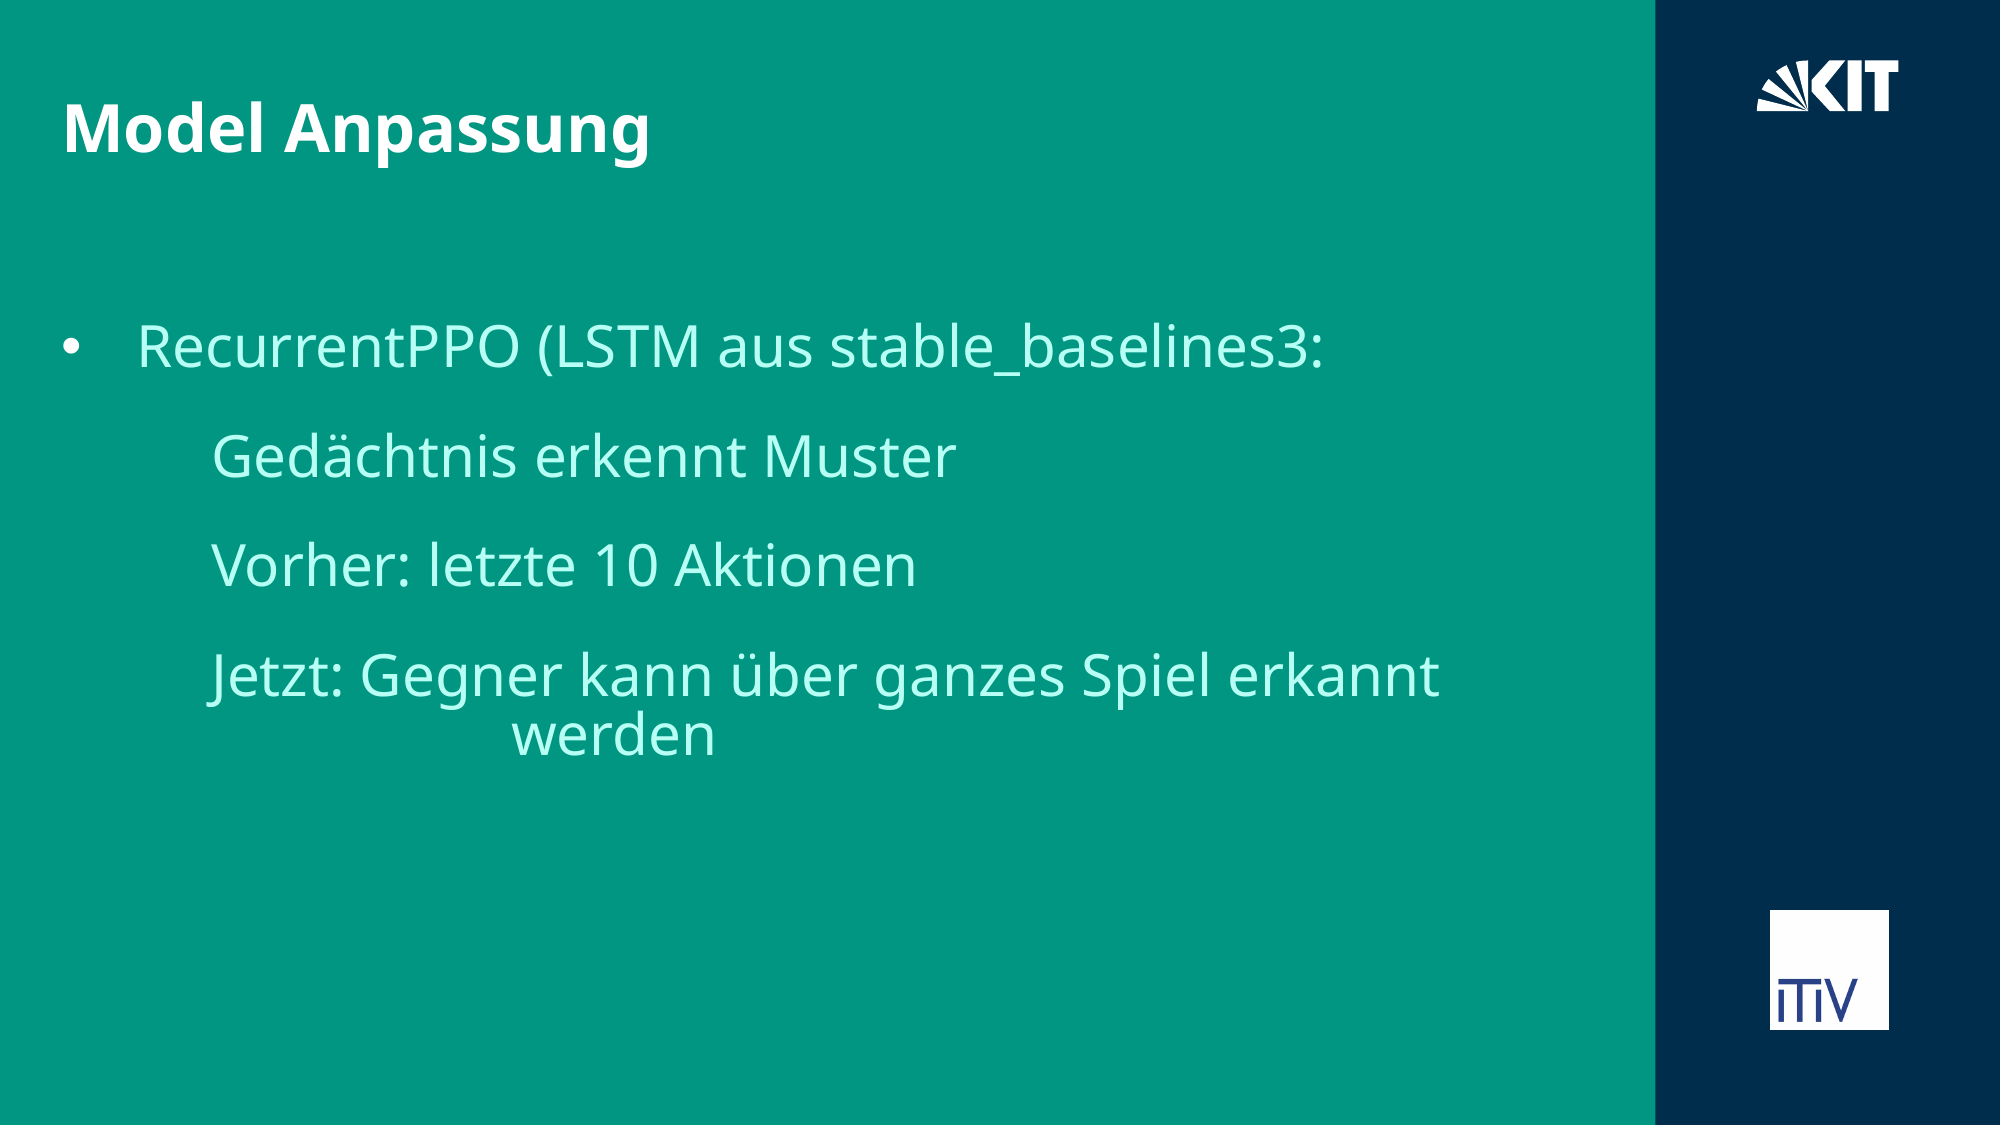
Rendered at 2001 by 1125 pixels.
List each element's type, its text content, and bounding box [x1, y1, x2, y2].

list RecurrentPPO (LSTM aus stable_baselines3: Gedächtnis erkennt Muster Vorher: letzte 10 Aktionen Jetzt: Gegner kann über ganzes Spiel erkannt werden [60, 278, 1520, 1047]
picture [1770, 910, 1889, 1030]
title Model Anpassung [60, 60, 1142, 209]
